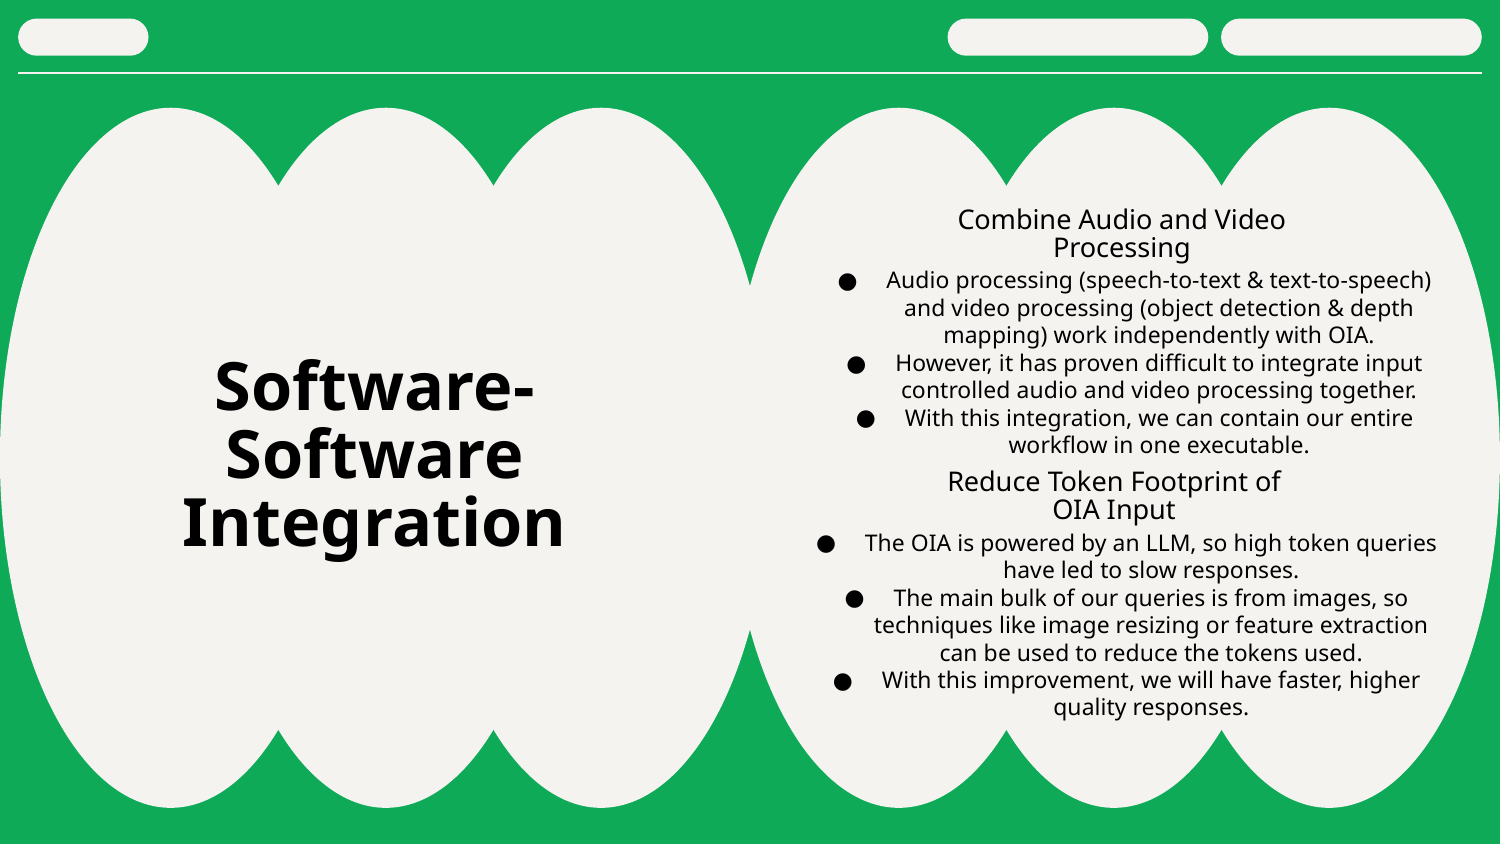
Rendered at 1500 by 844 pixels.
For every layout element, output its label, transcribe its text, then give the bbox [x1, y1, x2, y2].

title Combine Audio and Video Processing [931, 230, 1313, 263]
title Reduce Token Footprint of OIA Input [923, 492, 1305, 526]
list Audio processing (speech-to-text & text-to-speech) and video processing (object detection & depth mapping) work independently with OIA. However, it has proven difficult to integrate input controlled audio and video processing together. With this integration, we can contain our entire workflow in one executable. [794, 266, 1450, 420]
title Software-Software Integration [68, 410, 681, 505]
list The OIA is powered by an LLM, so high token queries have led to slow responses. The main bulk of our queries is from images, so techniques like image resizing or feature extraction can be used to reduce the tokens used. With this improvement, we will have faster, higher quality responses. [786, 528, 1442, 682]
